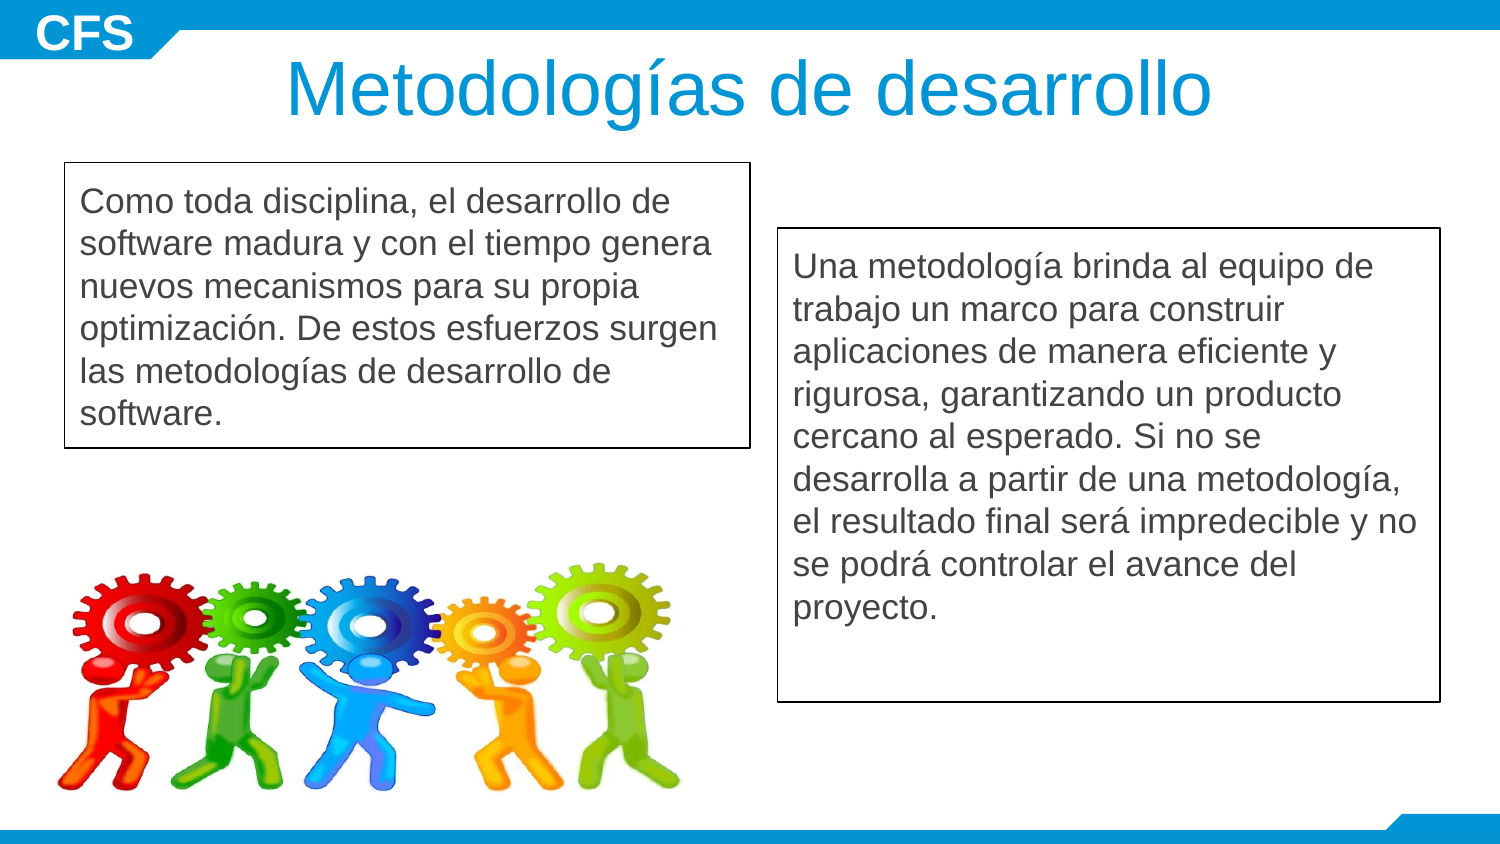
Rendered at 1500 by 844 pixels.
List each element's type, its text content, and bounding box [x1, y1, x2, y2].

text_box Como toda disciplina, el desarrollo de software madura y con el tiempo genera nuevos mecanismos para su propia optimización. De estos esfuerzos surgen las metodologías de desarrollo de software. [64, 162, 750, 448]
picture [46, 549, 694, 819]
text_box Una metodología brinda al equipo de trabajo un marco para construir aplicaciones de manera eficiente y rigurosa, garantizando un producto cercano al esperado. Si no se desarrolla a partir de una metodología, el resultado final será impredecible y no se podrá controlar el avance del proyecto. [777, 228, 1441, 702]
text_box Metodologías de desarrollo [103, 33, 1397, 185]
